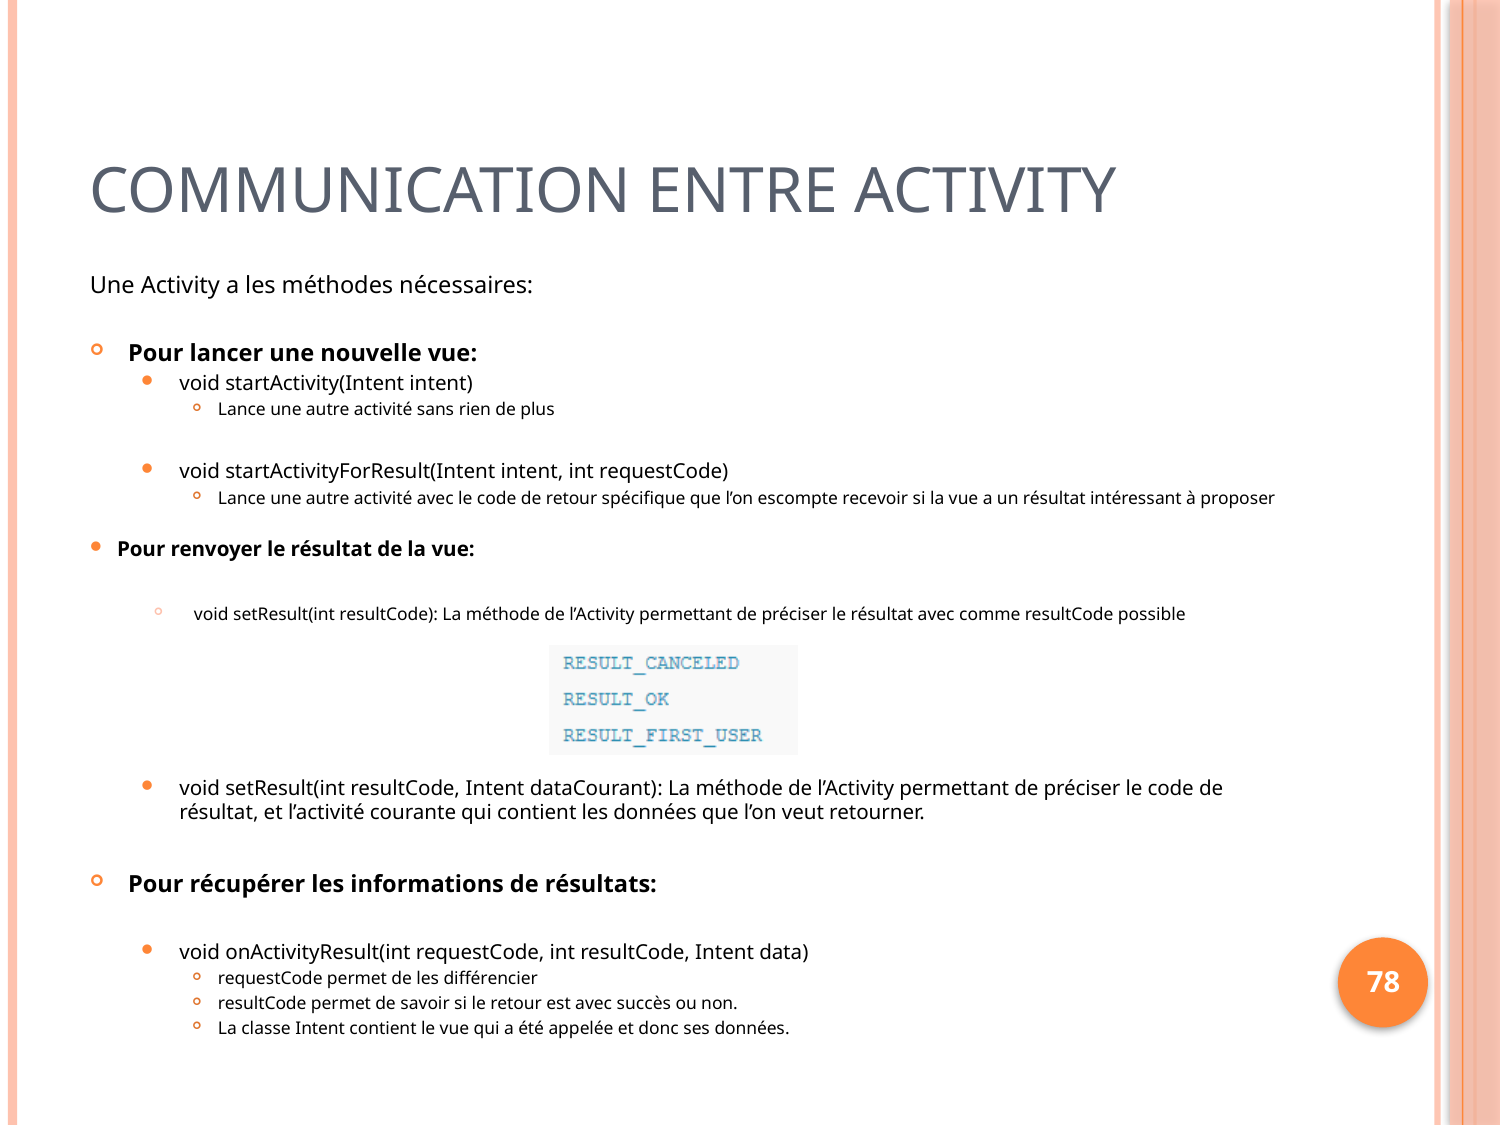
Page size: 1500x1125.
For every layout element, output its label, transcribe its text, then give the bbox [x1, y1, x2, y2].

title Communication entre Activity [75, 45, 1300, 233]
list Une Activity a les méthodes nécessaires: Pour lancer une nouvelle vue: void startActivity(Intent intent) Lance une autre activité sans rien de plus void startActivityForResult(Intent intent, int requestCode) Lance une autre activité avec le code de retour spécifique que l’on escompte recevoir si la vue a un résultat intéressant à proposer Pour renvoyer le résultat de la vue: void setResult(int resultCode): La méthode de l’Activity permettant de préciser le résultat avec comme resultCode possible void setResult(int resultCode, Intent dataCourant): La méthode de l’Activity permettant de préciser le code de résultat, et l’activité courante qui contient les données que l’on veut retourner. Pour récupérer les informations de résultats: void onActivityResult(int requestCode, int resultCode, Intent data) requestCode permet de les différencier resultCode permet de savoir si le retour est avec succès ou non. La classe Intent contient le vue qui a été appelée et donc ses données. [75, 262, 1300, 1062]
picture [548, 644, 798, 755]
slide_number 78 [1333, 940, 1434, 1027]
